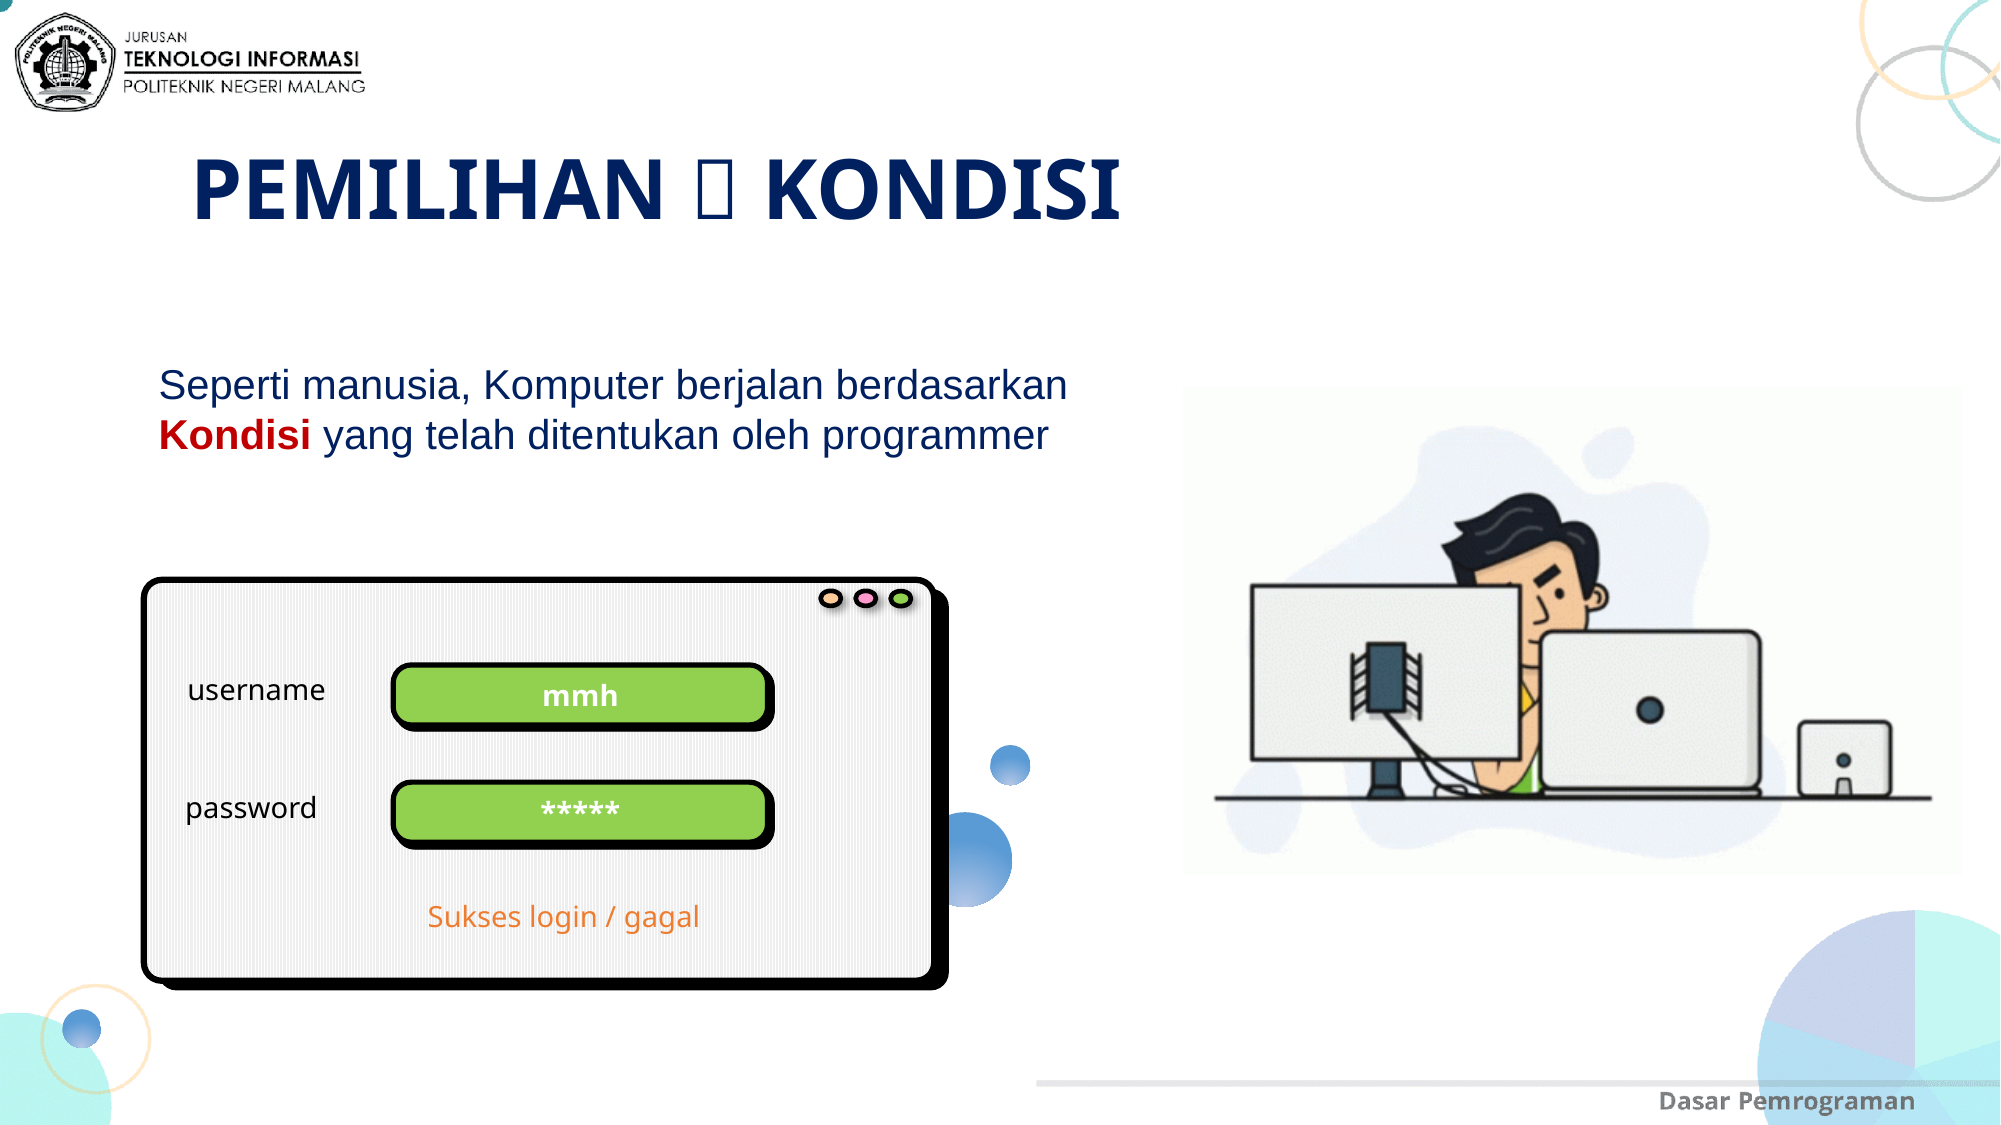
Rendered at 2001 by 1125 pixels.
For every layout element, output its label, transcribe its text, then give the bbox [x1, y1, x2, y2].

picture [0, 0, 2001, 1125]
text_box Seperti manusia, Komputer berjalan berdasarkan Kondisi yang telah ditentukan oleh programmer [143, 350, 1151, 465]
text_box [954, 810, 1015, 909]
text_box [143, 579, 950, 991]
text_box [988, 742, 1033, 788]
text_box [60, 1007, 104, 1050]
text_box PEMILIHAN  KONDISI [175, 128, 1278, 244]
